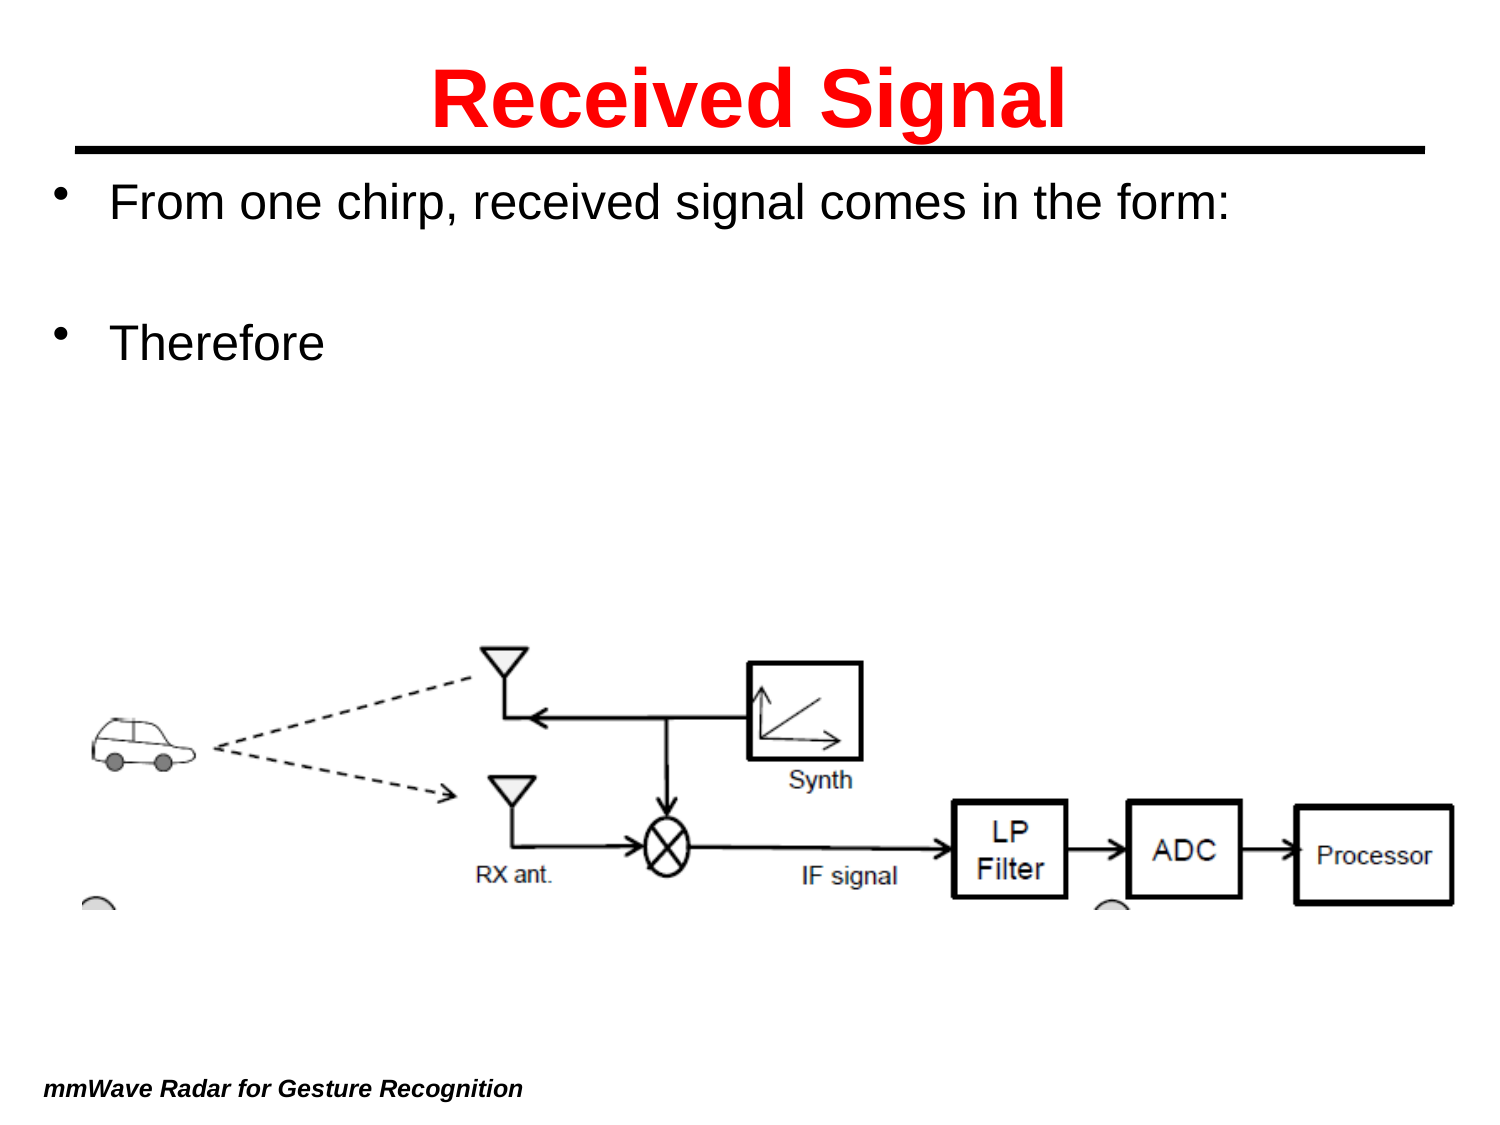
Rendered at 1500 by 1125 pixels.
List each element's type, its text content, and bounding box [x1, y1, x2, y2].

footer mmWave Radar for Gesture Recognition [28, 1057, 754, 1118]
picture [82, 634, 1463, 911]
title Received Signal [37, 0, 1463, 188]
